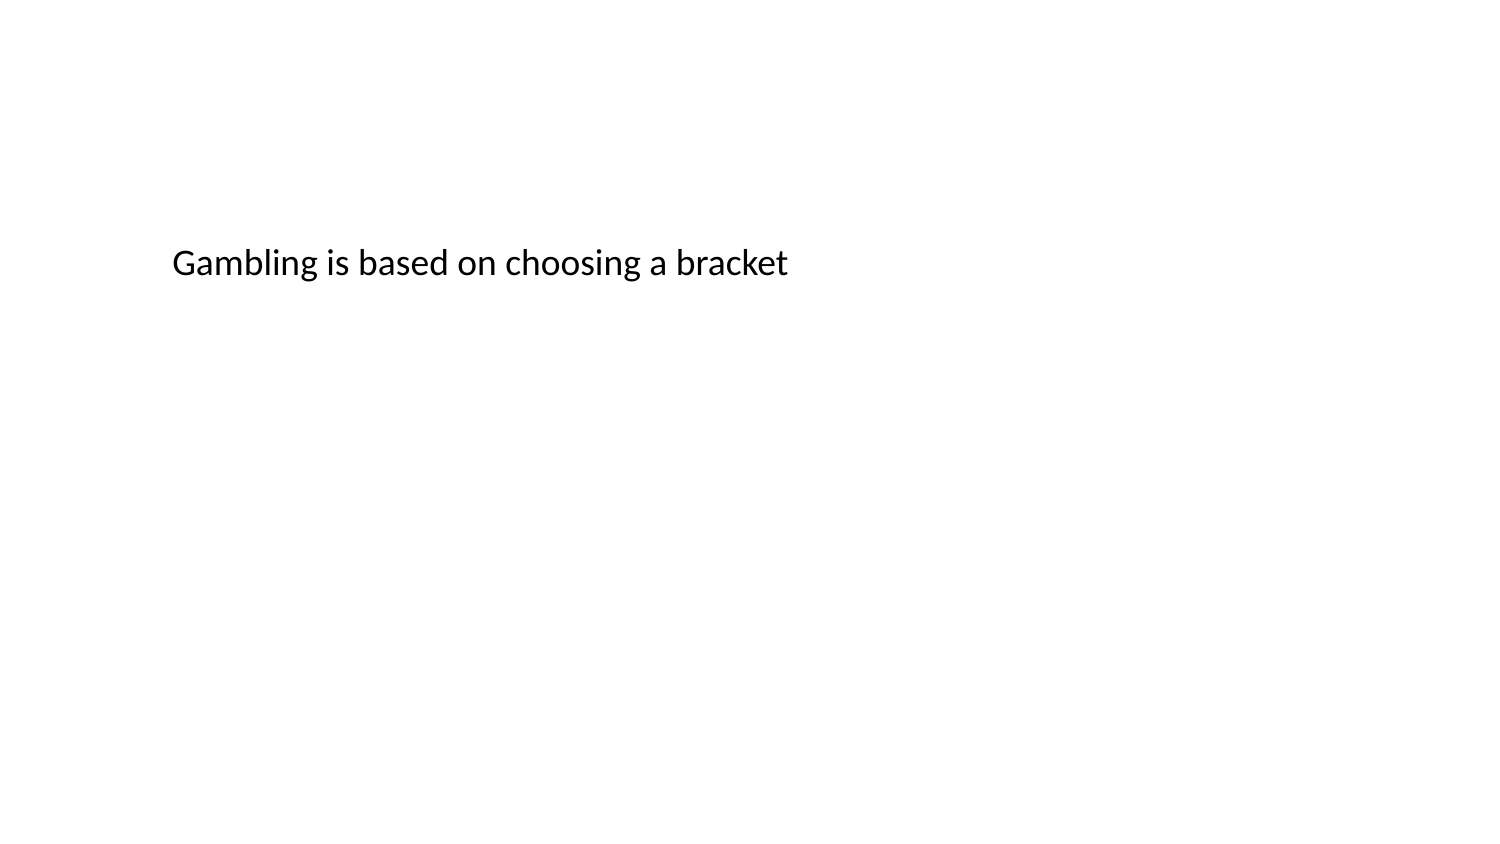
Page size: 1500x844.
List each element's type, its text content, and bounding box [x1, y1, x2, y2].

text_box Gambling is based on choosing a bracket [157, 230, 805, 291]
